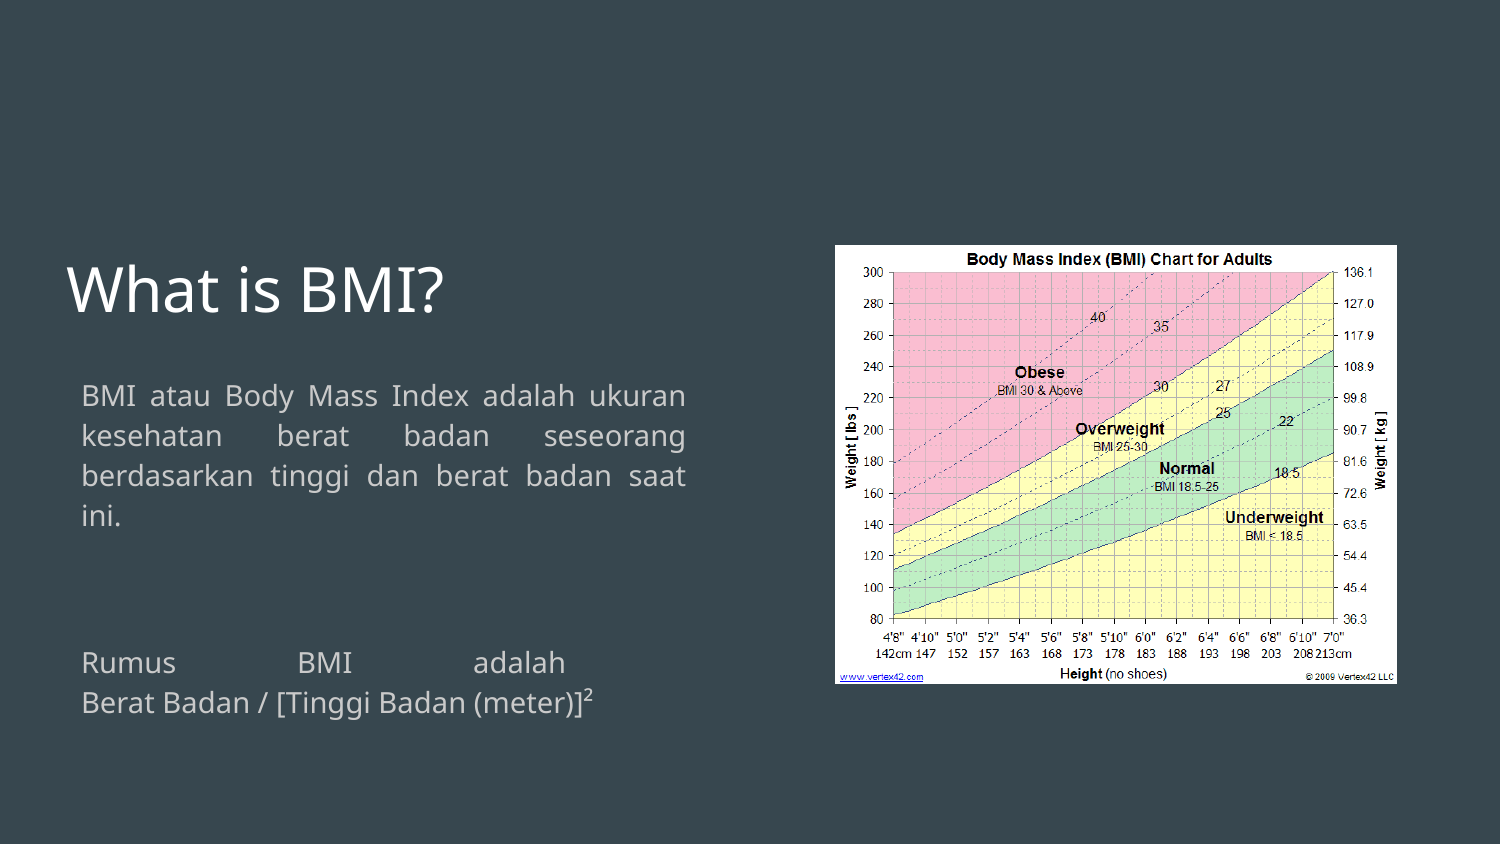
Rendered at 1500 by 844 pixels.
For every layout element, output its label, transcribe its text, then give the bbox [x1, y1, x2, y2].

title What is BMI? [51, 234, 1449, 329]
picture [835, 245, 1398, 684]
list BMI atau Body Mass Index adalah ukuran kesehatan berat badan seseorang berdasarkan tinggi dan berat badan saat ini. Rumus BMI adalah Berat Badan / [Tinggi Badan (meter)]² [66, 356, 702, 685]
